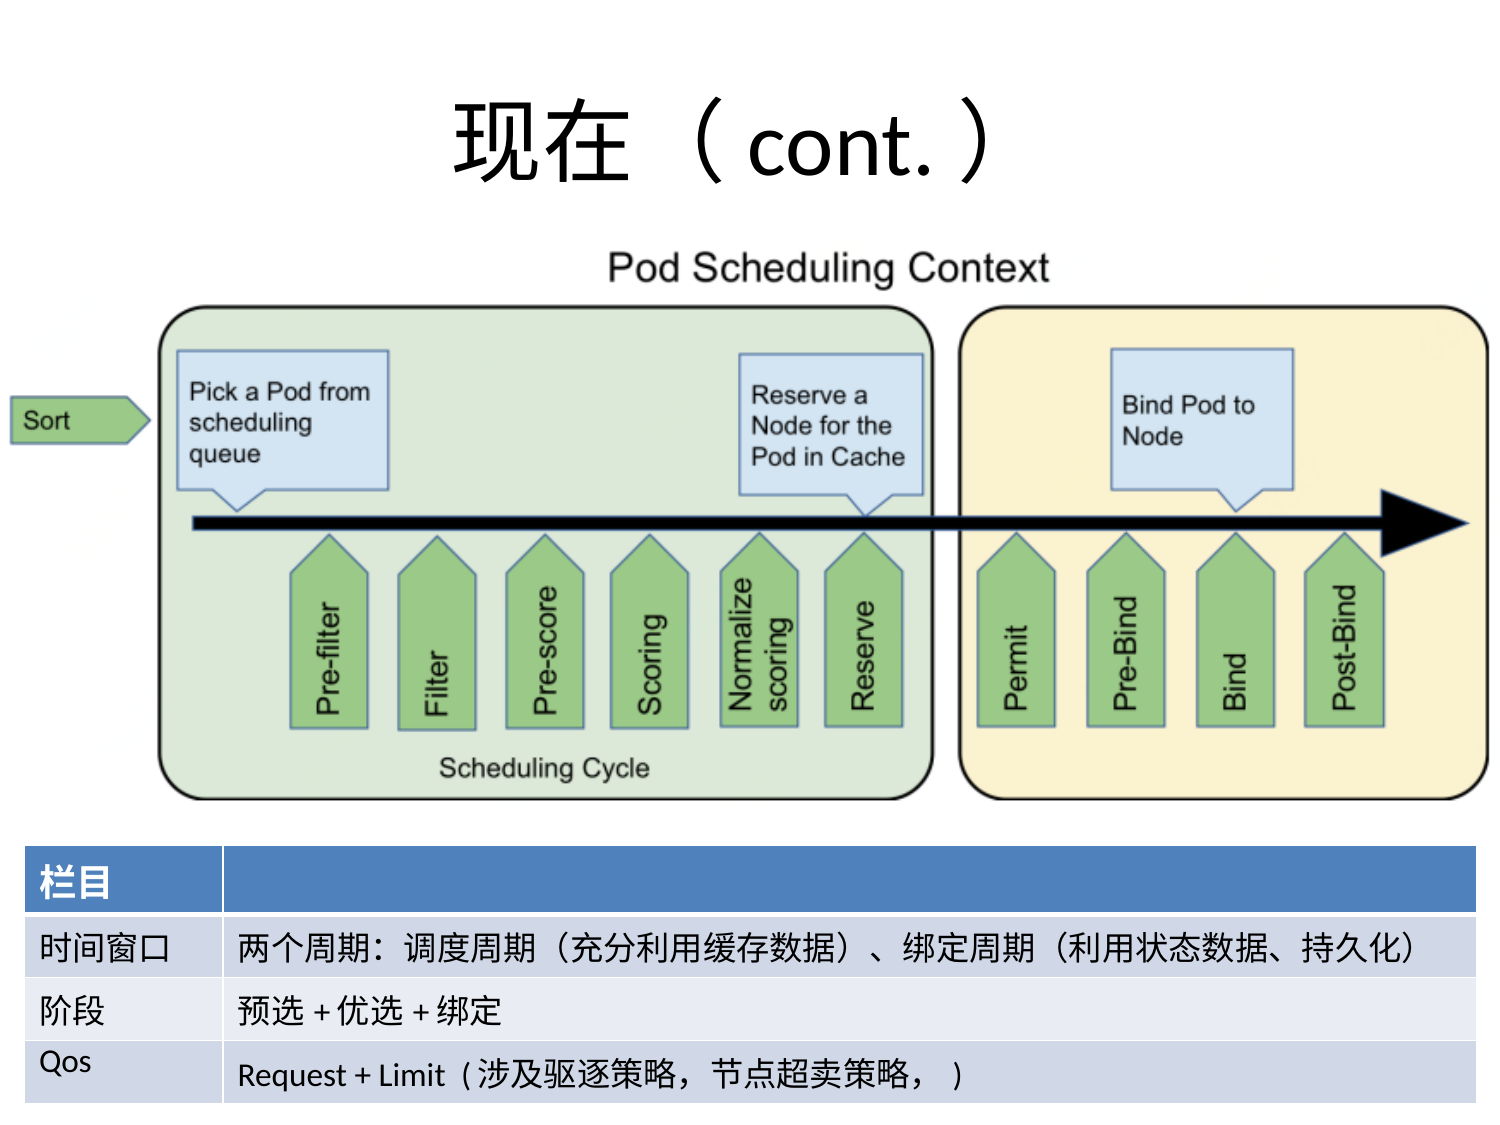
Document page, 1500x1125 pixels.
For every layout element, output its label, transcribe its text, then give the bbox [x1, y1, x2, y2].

table_header [224, 846, 1476, 912]
picture [0, 243, 1500, 811]
table_cell Qos [25, 1041, 222, 1103]
table_cell 两个周期：调度周期（充分利用缓存数据）、绑定周期（利用状态数据、持久化） [224, 917, 1476, 977]
table_cell 预选+优选+绑定 [224, 978, 1476, 1040]
table_cell 阶段 [25, 978, 222, 1040]
title 现在（cont.） [75, 45, 1425, 233]
table_header 栏目 [25, 846, 222, 912]
table_cell Request + Limit (涉及驱逐策略，节点超卖策略，) [224, 1041, 1476, 1103]
table_cell 时间窗口 [25, 917, 222, 977]
